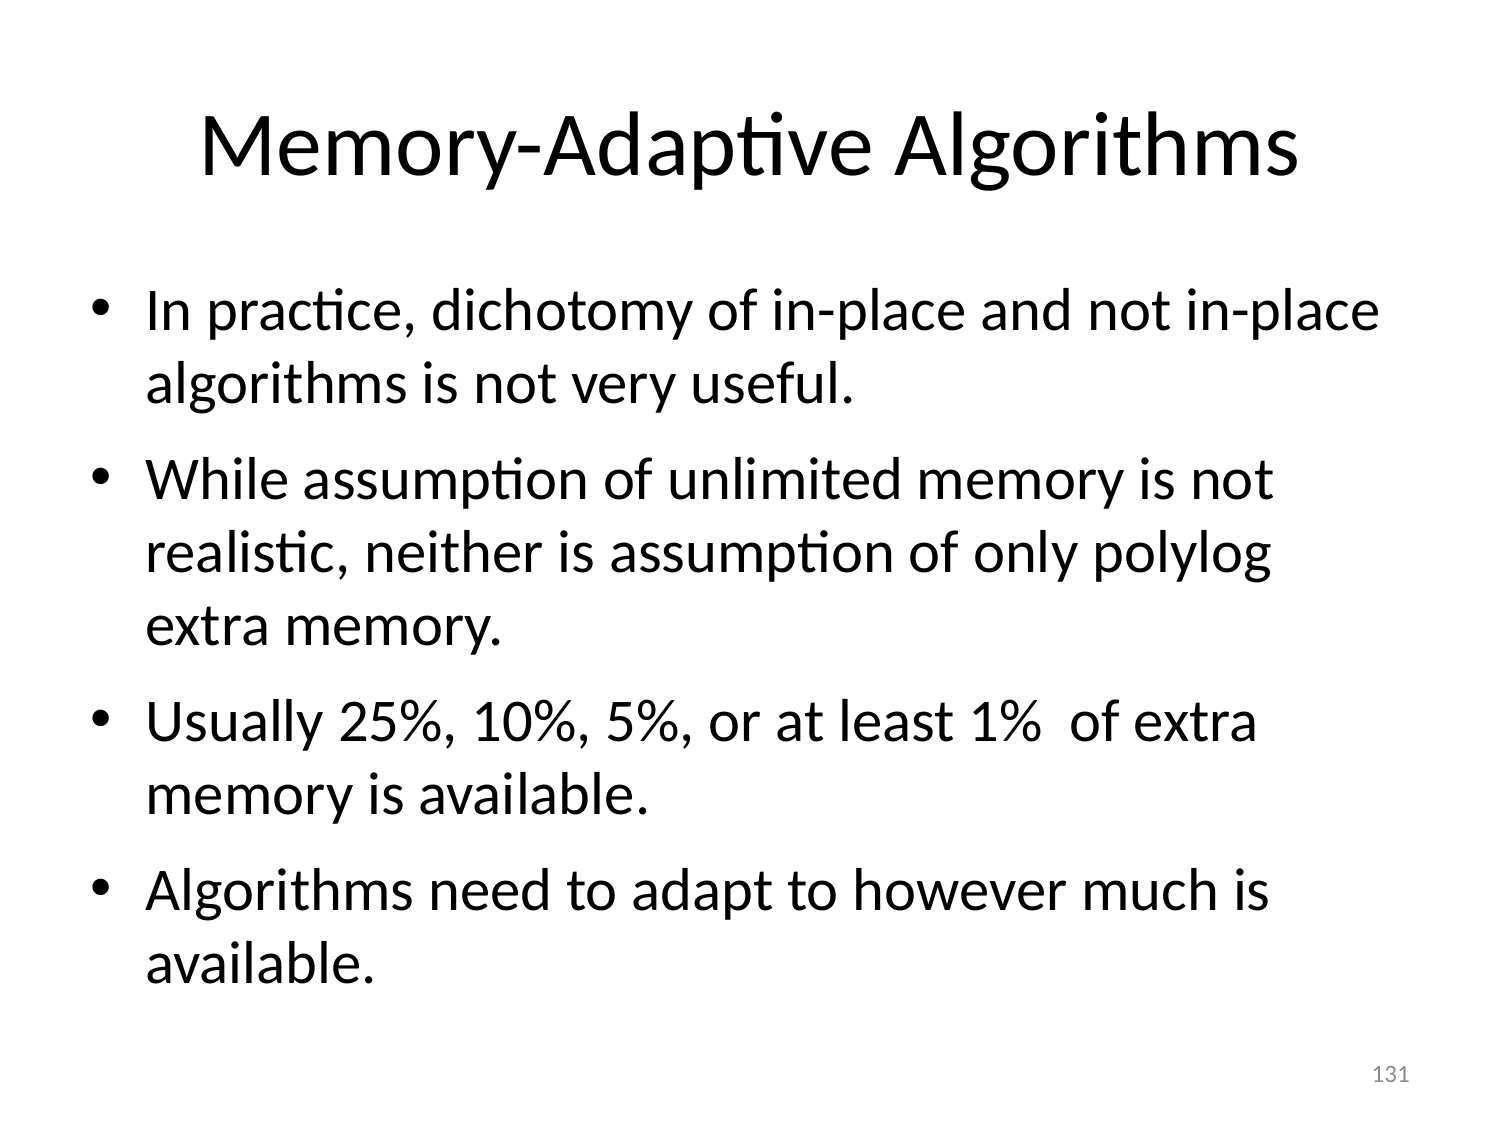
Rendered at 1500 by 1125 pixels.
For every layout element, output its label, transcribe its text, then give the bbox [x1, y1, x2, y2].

list In practice, dichotomy of in-place and not in-place algorithms is not very useful. While assumption of unlimited memory is not realistic, neither is assumption of only polylog extra memory. Usually 25%, 10%, 5%, or at least 1% of extra memory is available. Algorithms need to adapt to however much is available. [75, 262, 1425, 1005]
slide_number 131 [1074, 1042, 1425, 1103]
title Memory-Adaptive Algorithms [75, 45, 1425, 233]
